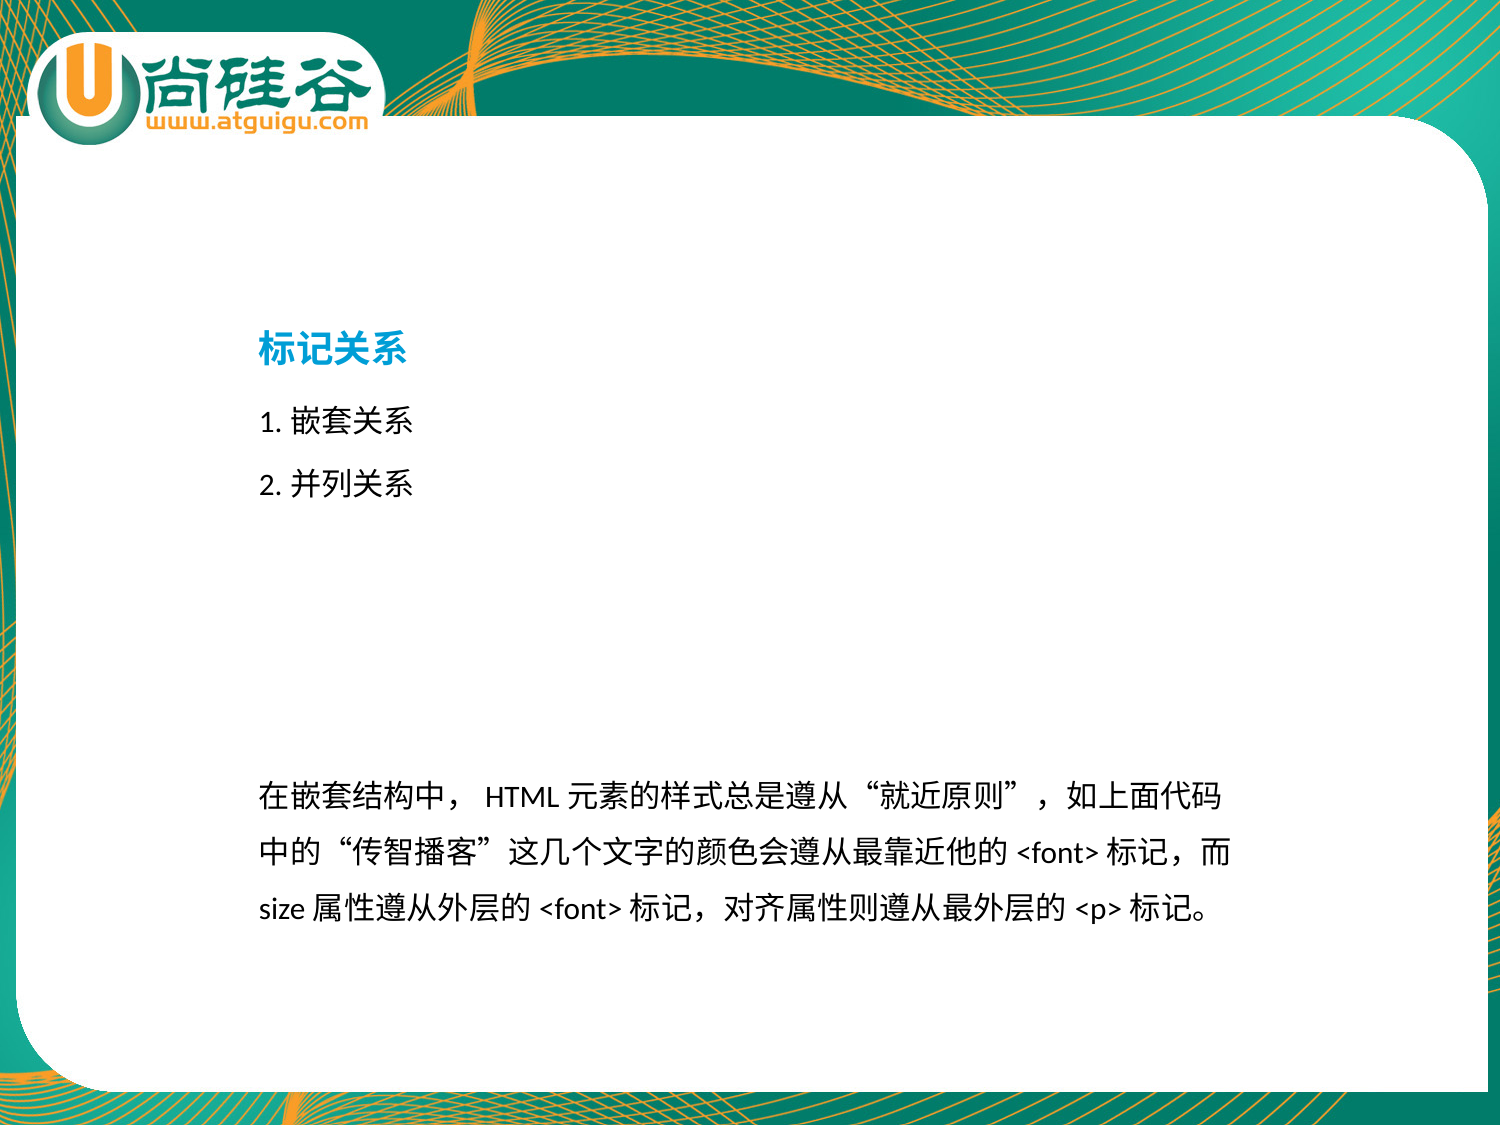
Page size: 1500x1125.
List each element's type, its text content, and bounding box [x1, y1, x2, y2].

list 1.嵌套关系 2.并列关系 在嵌套结构中，HTML元素的样式总是遵从“就近原则”，如上面代码中的“传智播客”这几个文字的颜色会遵从最靠近他的<font>标记，而size属性遵从外层的<font>标记，对齐属性则遵从最外层的<p>标记。 [243, 378, 1263, 960]
text_box 标记关系 [243, 318, 1263, 378]
picture [0, 0, 1500, 1125]
